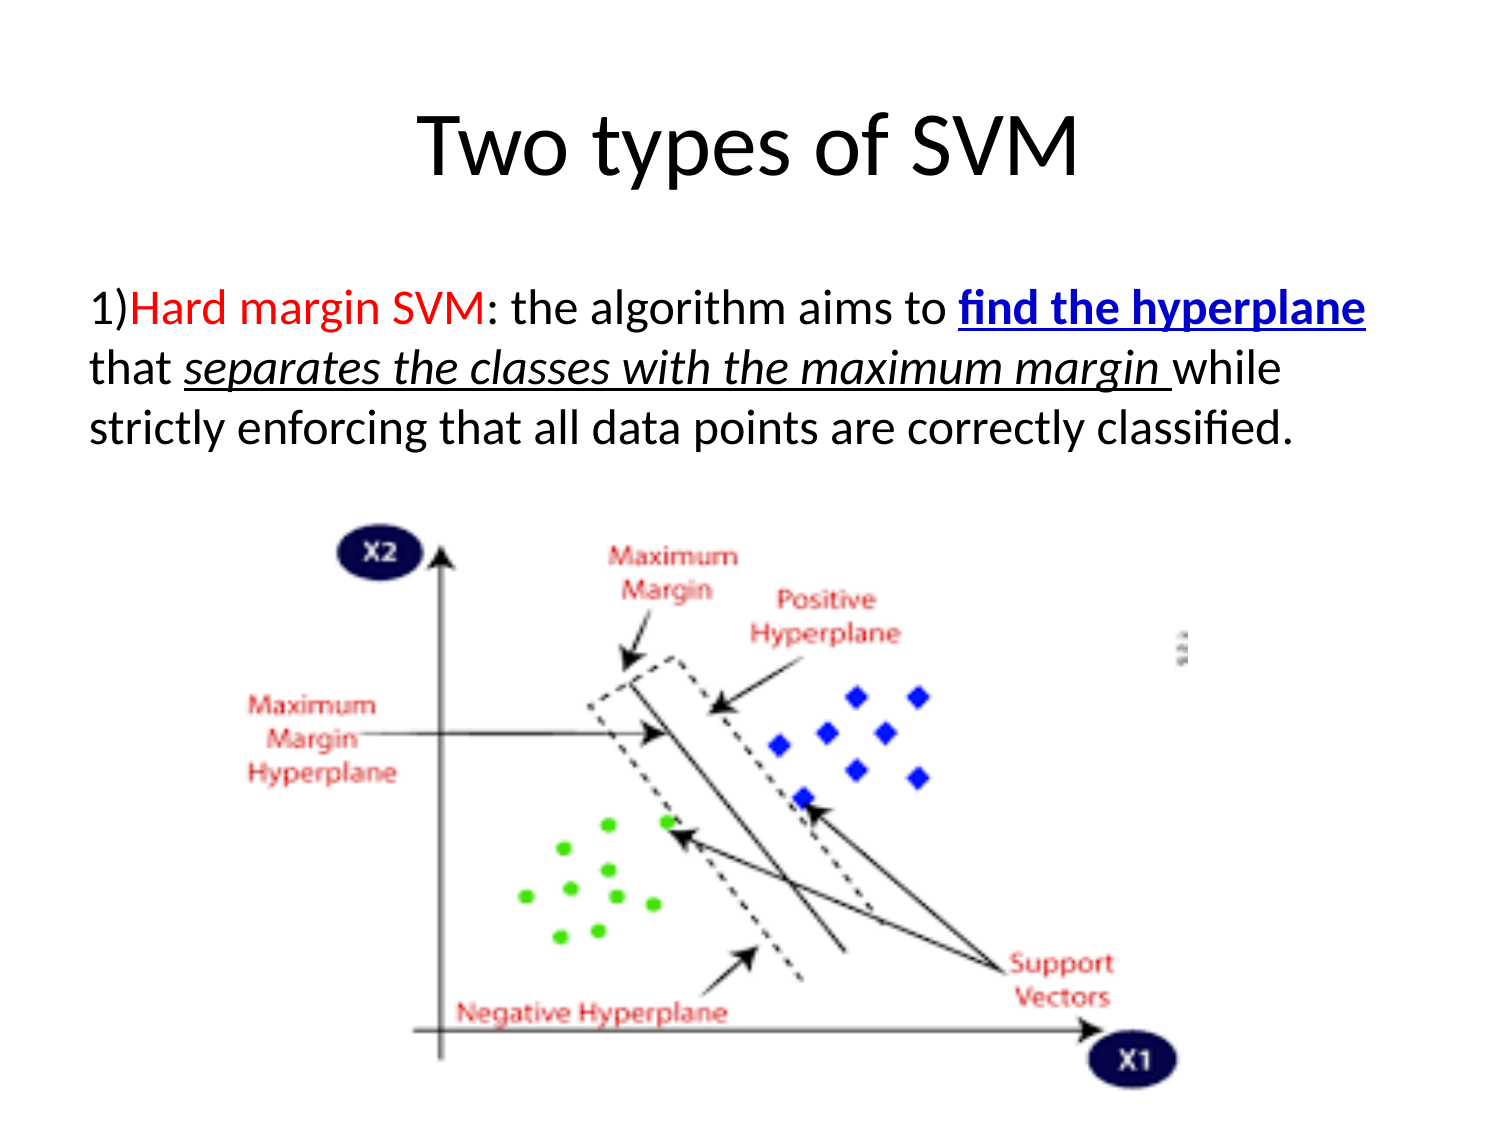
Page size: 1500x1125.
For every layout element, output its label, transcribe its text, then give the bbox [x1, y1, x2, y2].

title Two types of SVM [75, 45, 1425, 233]
list 1)Hard margin SVM: the algorithm aims to find the hyperplane that separates the classes with the maximum margin while strictly enforcing that all data points are correctly classified. [73, 267, 1424, 1010]
picture [229, 514, 1188, 1095]
